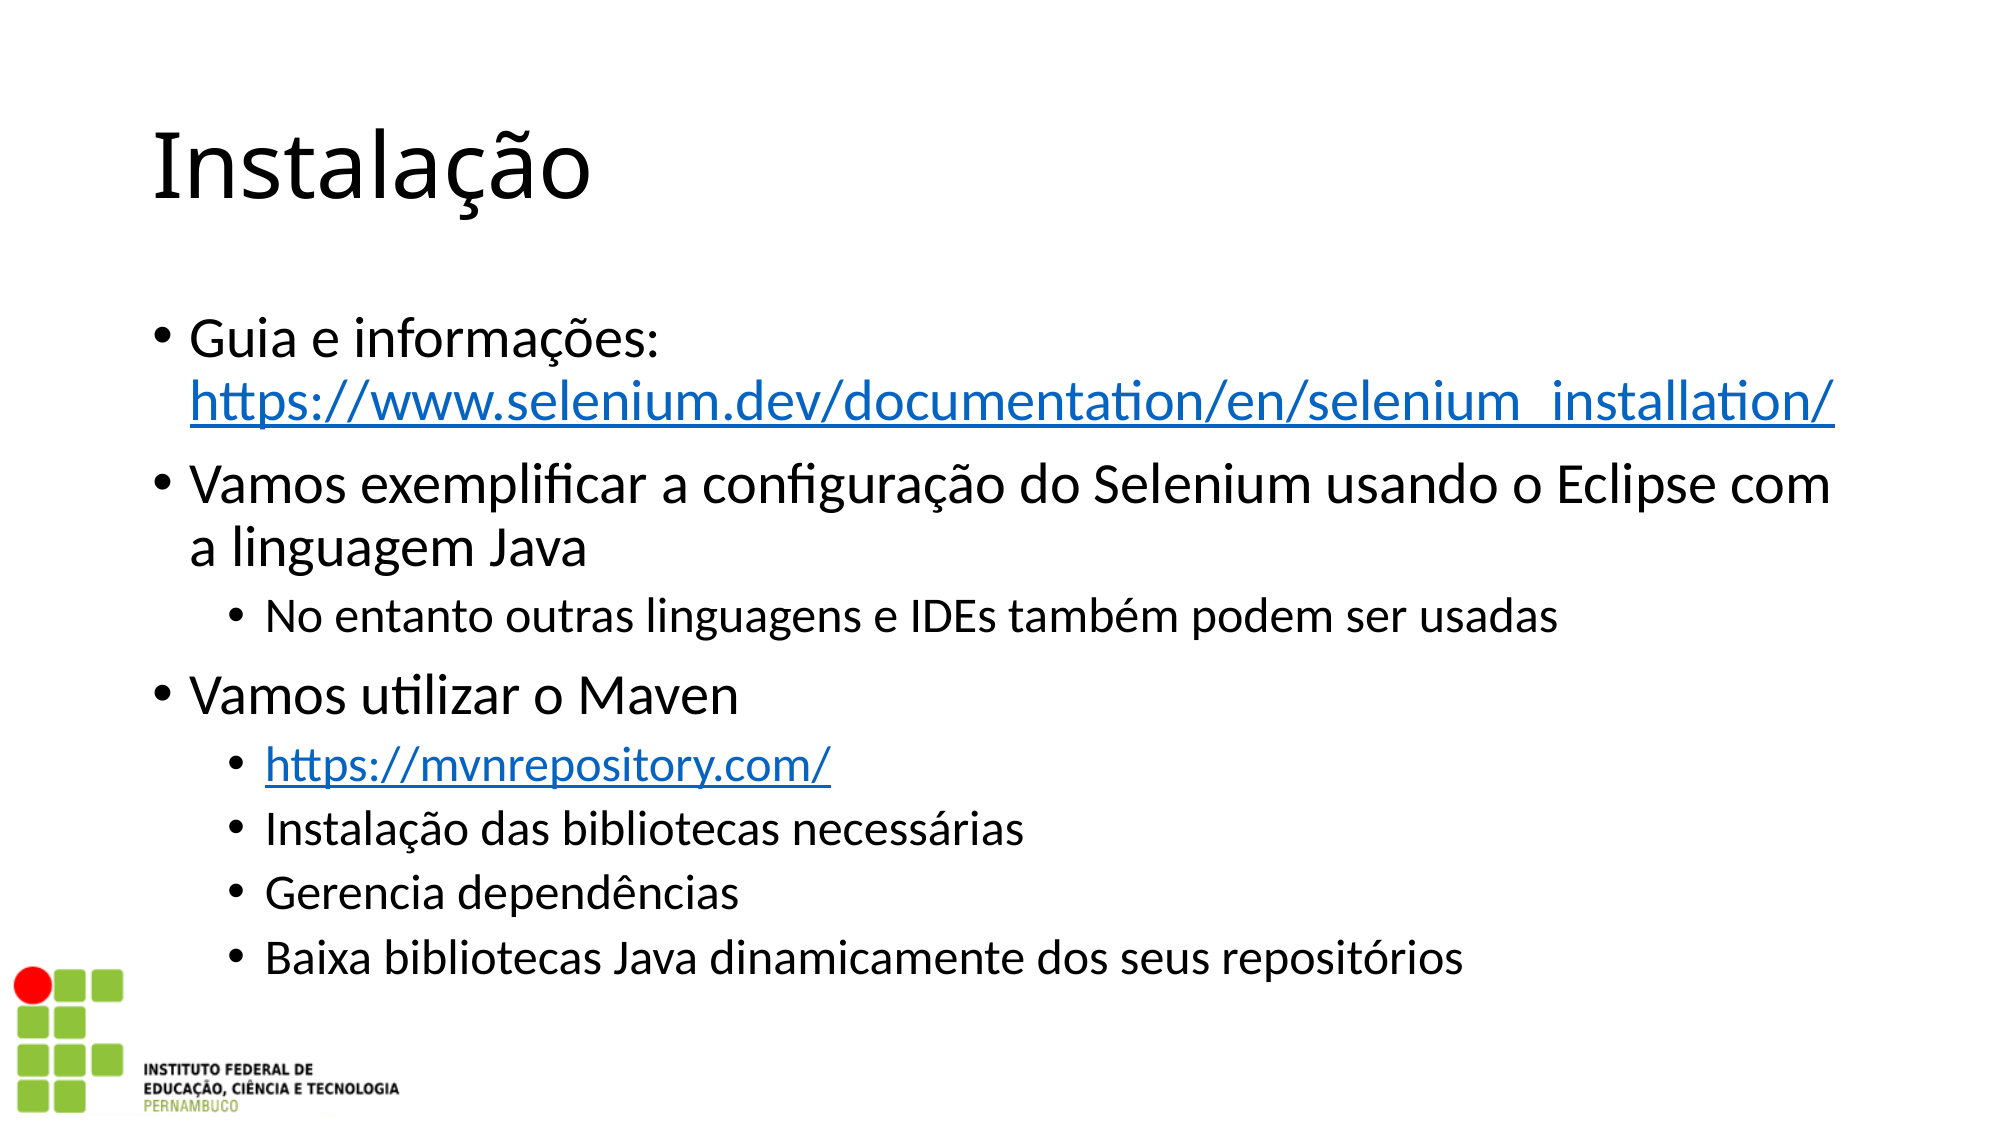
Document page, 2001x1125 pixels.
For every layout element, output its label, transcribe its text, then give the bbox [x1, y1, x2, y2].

text_box Guia e informações: https://www.selenium.dev/documentation/en/selenium_installation/ Vamos exemplificar a configuração do Selenium usando o Eclipse com a linguagem Java No entanto outras linguagens e IDEs também podem ser usadas Vamos utilizar o Maven https://mvnrepository.com/ Instalação das bibliotecas necessárias Gerencia dependências Baixa bibliotecas Java dinamicamente dos seus repositórios [137, 299, 1863, 1014]
text_box Instalação [137, 59, 1863, 278]
picture [5, 959, 407, 1118]
